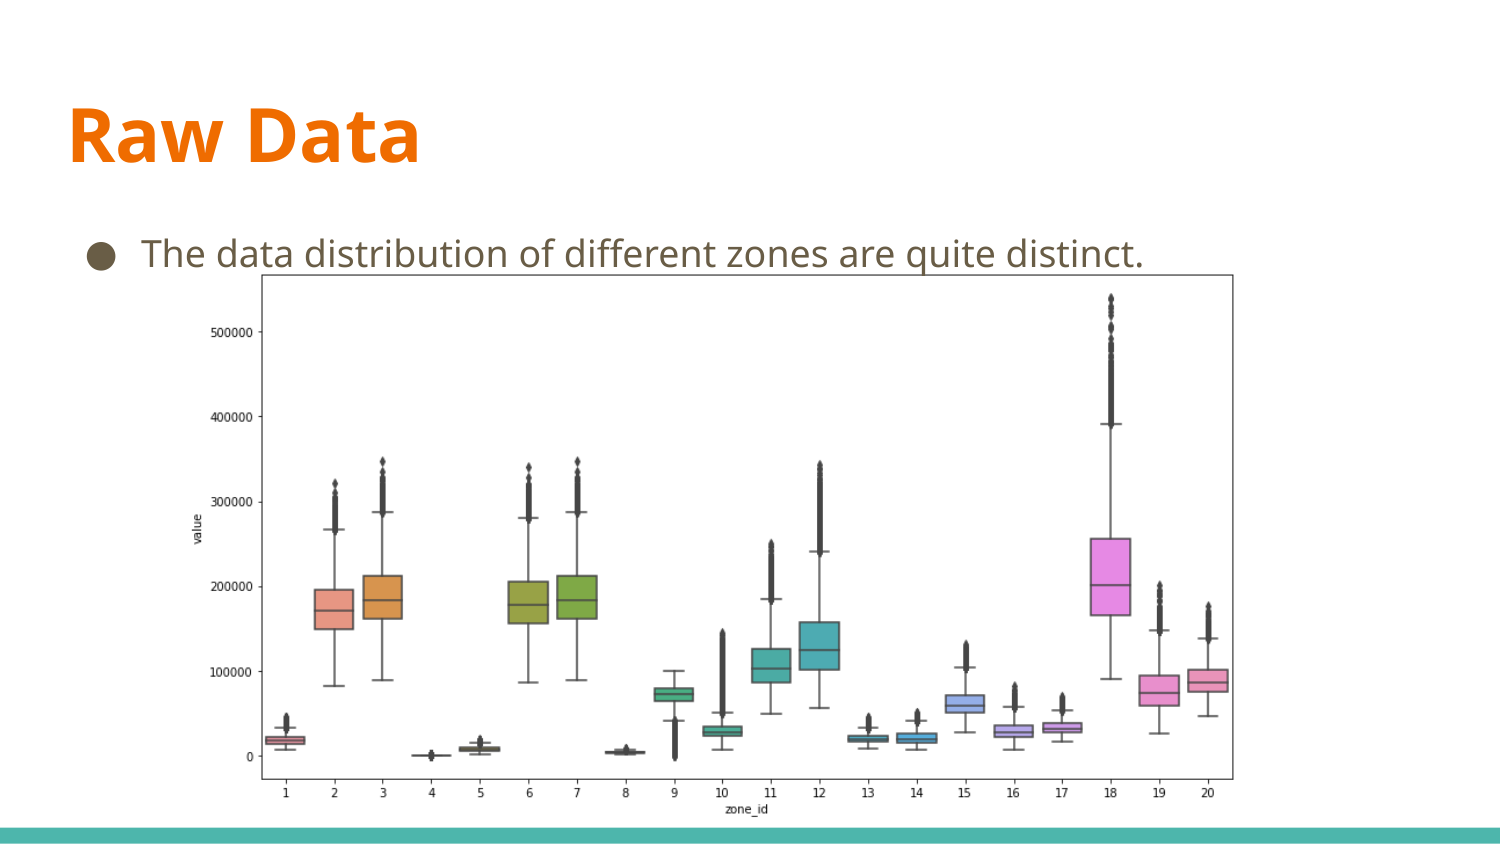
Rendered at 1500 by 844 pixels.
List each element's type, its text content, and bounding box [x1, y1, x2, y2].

list The data distribution of different zones are quite distinct. [51, 207, 1449, 750]
title Raw Data [51, 72, 1449, 189]
picture [185, 263, 1244, 825]
